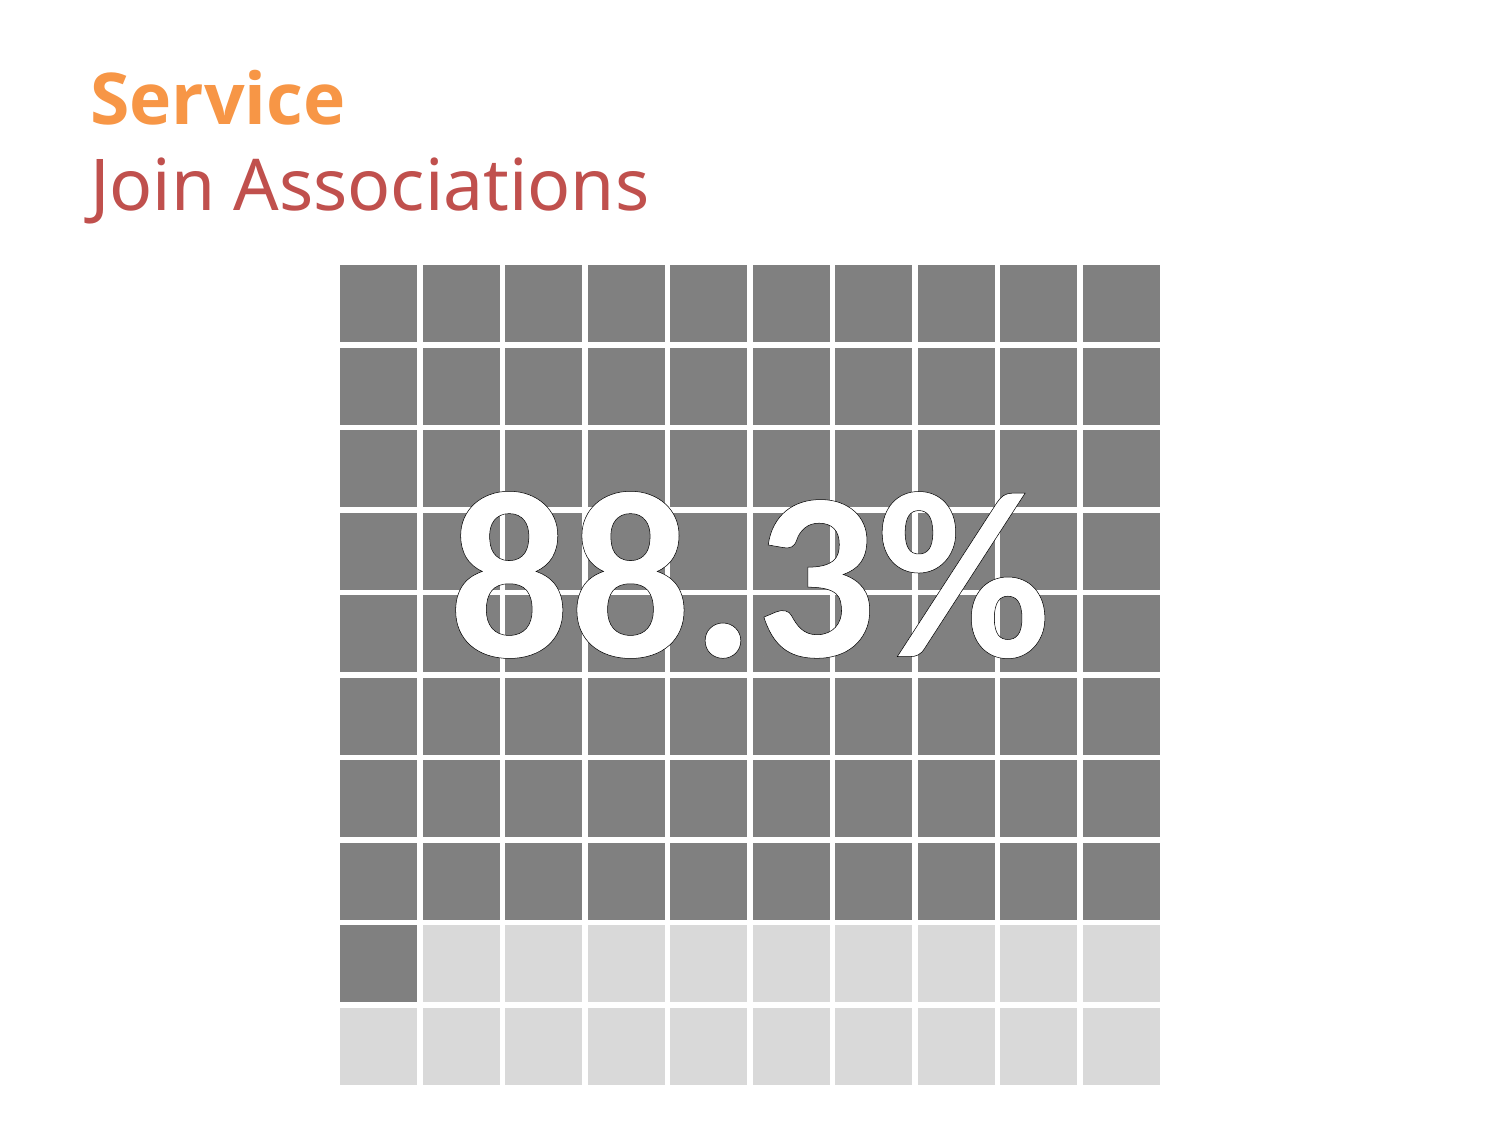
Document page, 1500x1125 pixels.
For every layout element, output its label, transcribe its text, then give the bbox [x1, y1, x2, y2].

table_cell [670, 925, 747, 1002]
table_cell [340, 678, 417, 755]
table_cell [505, 925, 582, 1002]
table_cell [588, 843, 665, 920]
table_cell [588, 760, 665, 837]
table_cell [835, 712, 912, 755]
text_box 88.3% [353, 409, 1147, 712]
table_cell [588, 925, 665, 1002]
table_header [753, 265, 830, 342]
table_cell [753, 843, 830, 920]
table_cell [505, 760, 582, 837]
table_cell [423, 712, 500, 755]
table_cell [918, 760, 995, 837]
table_cell [588, 1008, 665, 1085]
table_cell [753, 1008, 830, 1085]
table_header [670, 265, 747, 342]
table_cell [1000, 712, 1077, 755]
table_header [1083, 265, 1160, 342]
table_cell [835, 760, 912, 837]
table_cell [918, 1008, 995, 1085]
table_header [423, 265, 500, 342]
table_cell [918, 843, 995, 920]
table_header [340, 265, 417, 342]
table_cell [1000, 925, 1077, 1002]
table_cell [1083, 678, 1160, 755]
table_cell [918, 925, 995, 1002]
table_cell [588, 712, 665, 755]
table_cell [340, 925, 417, 1002]
table_cell [835, 843, 912, 920]
table_cell [1000, 348, 1077, 409]
table_cell [423, 348, 500, 409]
table_cell [670, 1008, 747, 1085]
table_cell [670, 712, 747, 755]
table_cell [340, 760, 417, 837]
table_header [918, 265, 995, 342]
table_cell [835, 348, 912, 409]
table_cell [670, 348, 747, 409]
table_cell [423, 1008, 500, 1085]
table_cell [340, 348, 417, 425]
table_cell [670, 843, 747, 920]
table_cell [505, 1008, 582, 1085]
table_cell [423, 843, 500, 920]
table_cell [1083, 348, 1160, 425]
table_cell [340, 1008, 417, 1085]
table_cell [340, 843, 417, 920]
table_cell [1000, 843, 1077, 920]
table_cell [1147, 595, 1160, 672]
table_cell [340, 595, 353, 672]
table_cell [505, 843, 582, 920]
table_header [1000, 265, 1077, 342]
table_header [588, 265, 665, 342]
table_cell [1083, 925, 1160, 1002]
table_cell [1000, 760, 1077, 837]
table_cell [753, 925, 830, 1002]
table_cell [1147, 513, 1160, 590]
table_cell [753, 712, 830, 755]
table_cell [753, 348, 830, 409]
table_cell [918, 348, 995, 409]
table_cell [423, 760, 500, 837]
table_cell [1083, 843, 1160, 920]
table_header [505, 265, 582, 342]
table_cell [1083, 1008, 1160, 1085]
table_cell [835, 1008, 912, 1085]
table_cell [423, 925, 500, 1002]
table_cell [753, 760, 830, 837]
table_cell [505, 348, 582, 409]
table_cell [670, 760, 747, 837]
table_cell [1000, 1008, 1077, 1085]
table_cell [835, 925, 912, 1002]
table_cell [1083, 760, 1160, 837]
table_cell [1147, 430, 1160, 507]
table_cell [340, 430, 353, 507]
table_cell [505, 712, 582, 755]
table_cell [588, 348, 665, 409]
table_cell [340, 513, 353, 590]
table_header [835, 265, 912, 342]
table_cell [918, 712, 995, 755]
title Service Join Associations [75, 45, 1425, 233]
